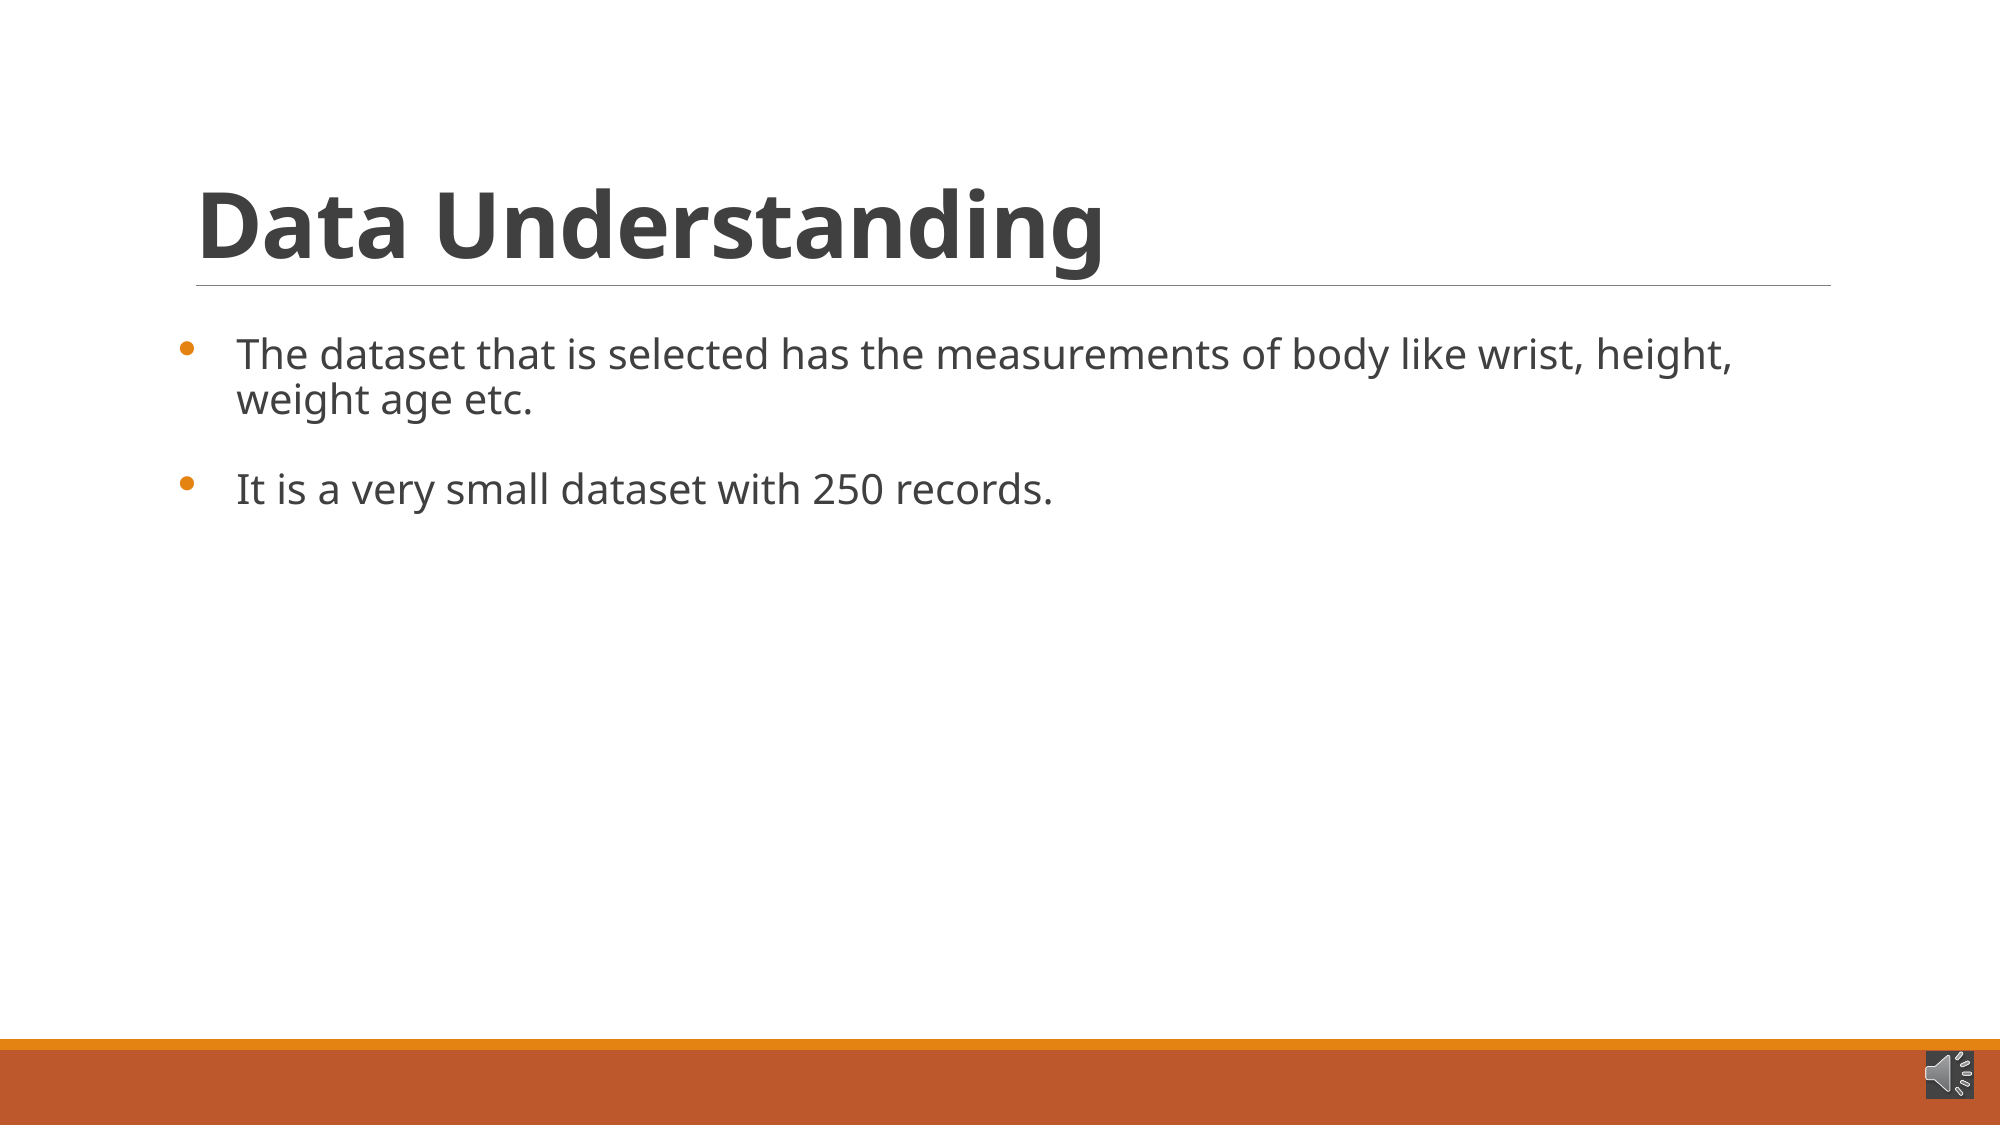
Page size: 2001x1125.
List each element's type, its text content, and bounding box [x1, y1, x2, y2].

picture [1924, 1049, 1976, 1101]
text_box The dataset that is selected has the measurements of body like wrist, height, weight age etc. It is a very small dataset with 250 records. [179, 325, 1839, 828]
title Data Understanding [180, 47, 1830, 285]
